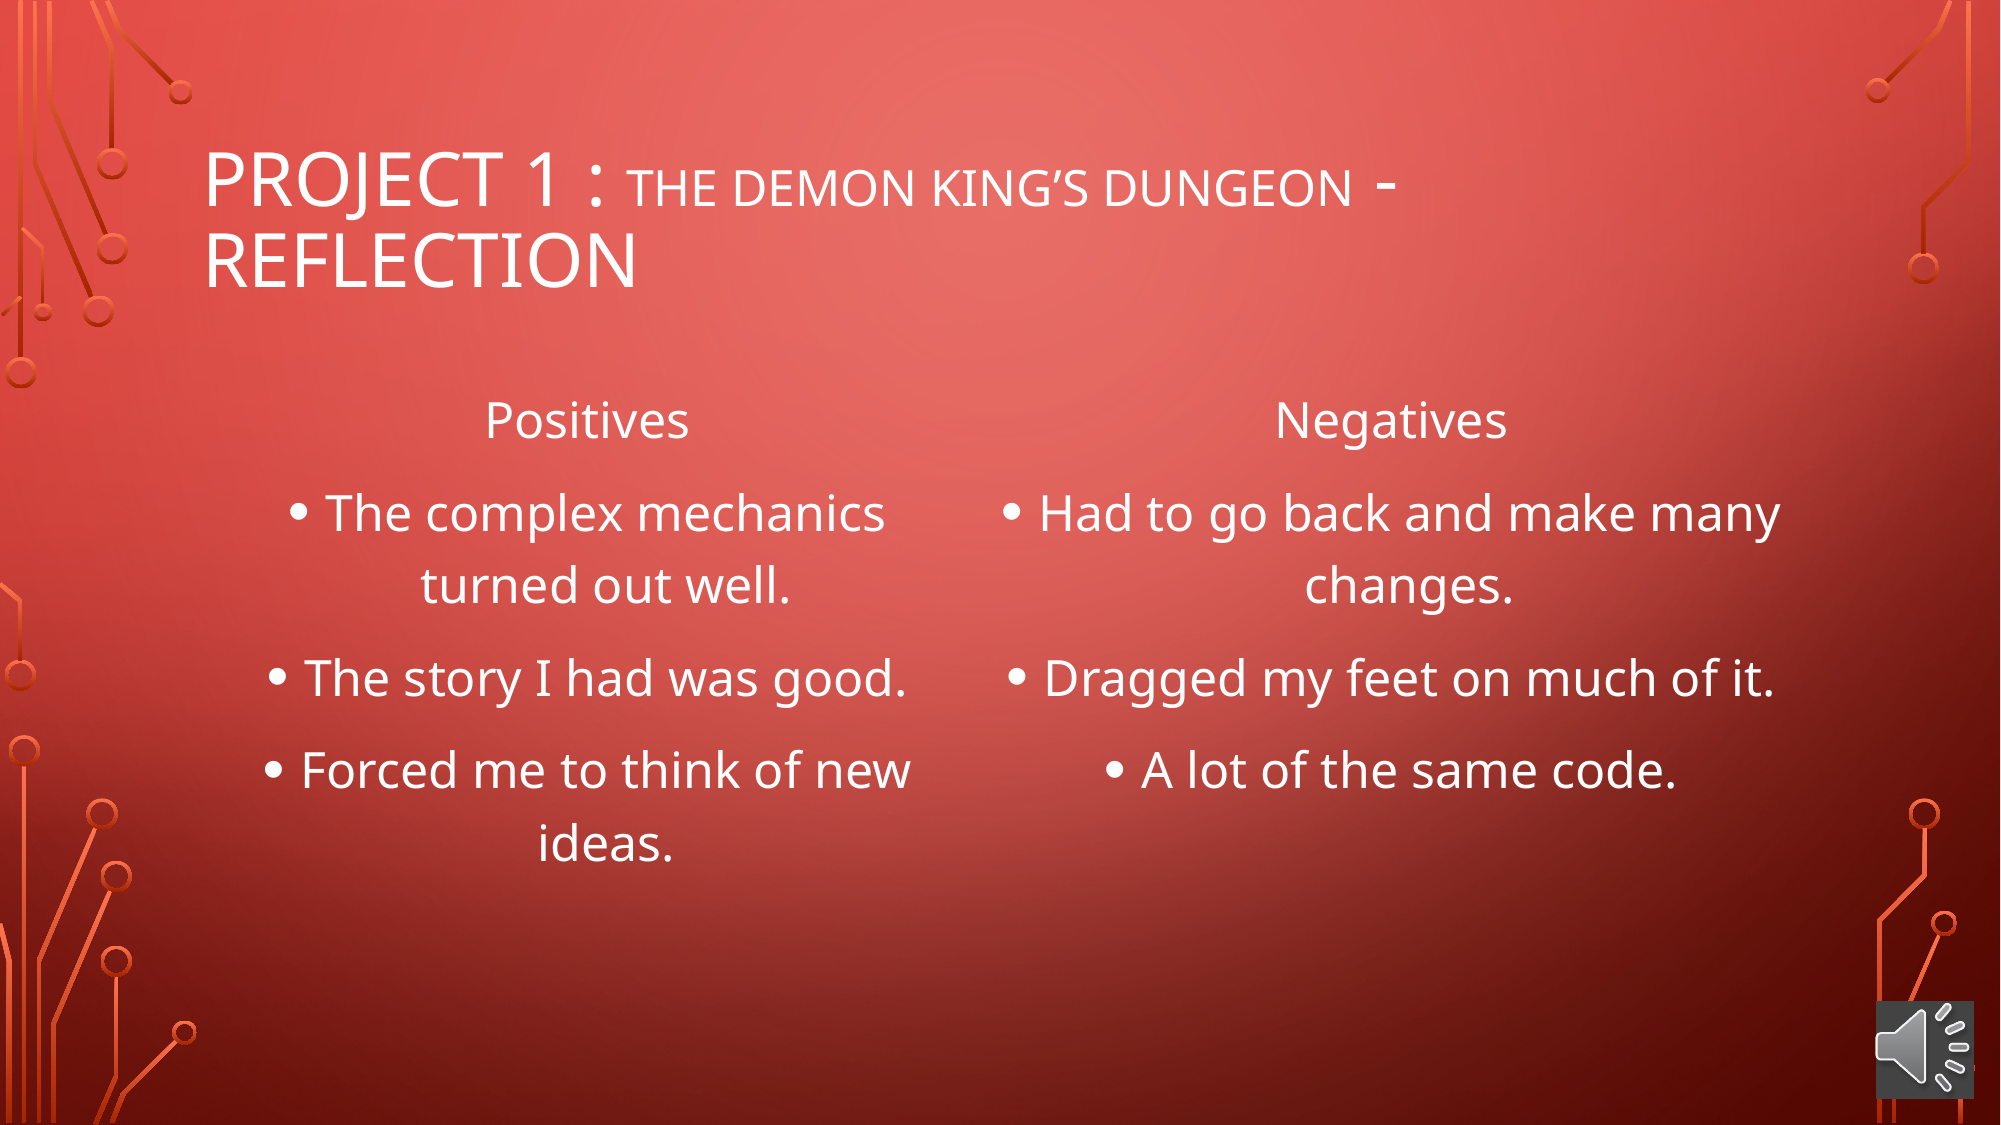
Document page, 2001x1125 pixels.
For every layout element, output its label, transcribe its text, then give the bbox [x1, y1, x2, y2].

list Negatives Had to go back and make many changes. Dragged my feet on much of it. A lot of the same code. [988, 369, 1813, 950]
title Project 1 : The Demon King’s Dungeon - Reflection [187, 101, 1813, 344]
list Positives The complex mechanics turned out well. The story I had was good. Forced me to think of new ideas. [187, 369, 988, 950]
picture [1874, 999, 1976, 1101]
